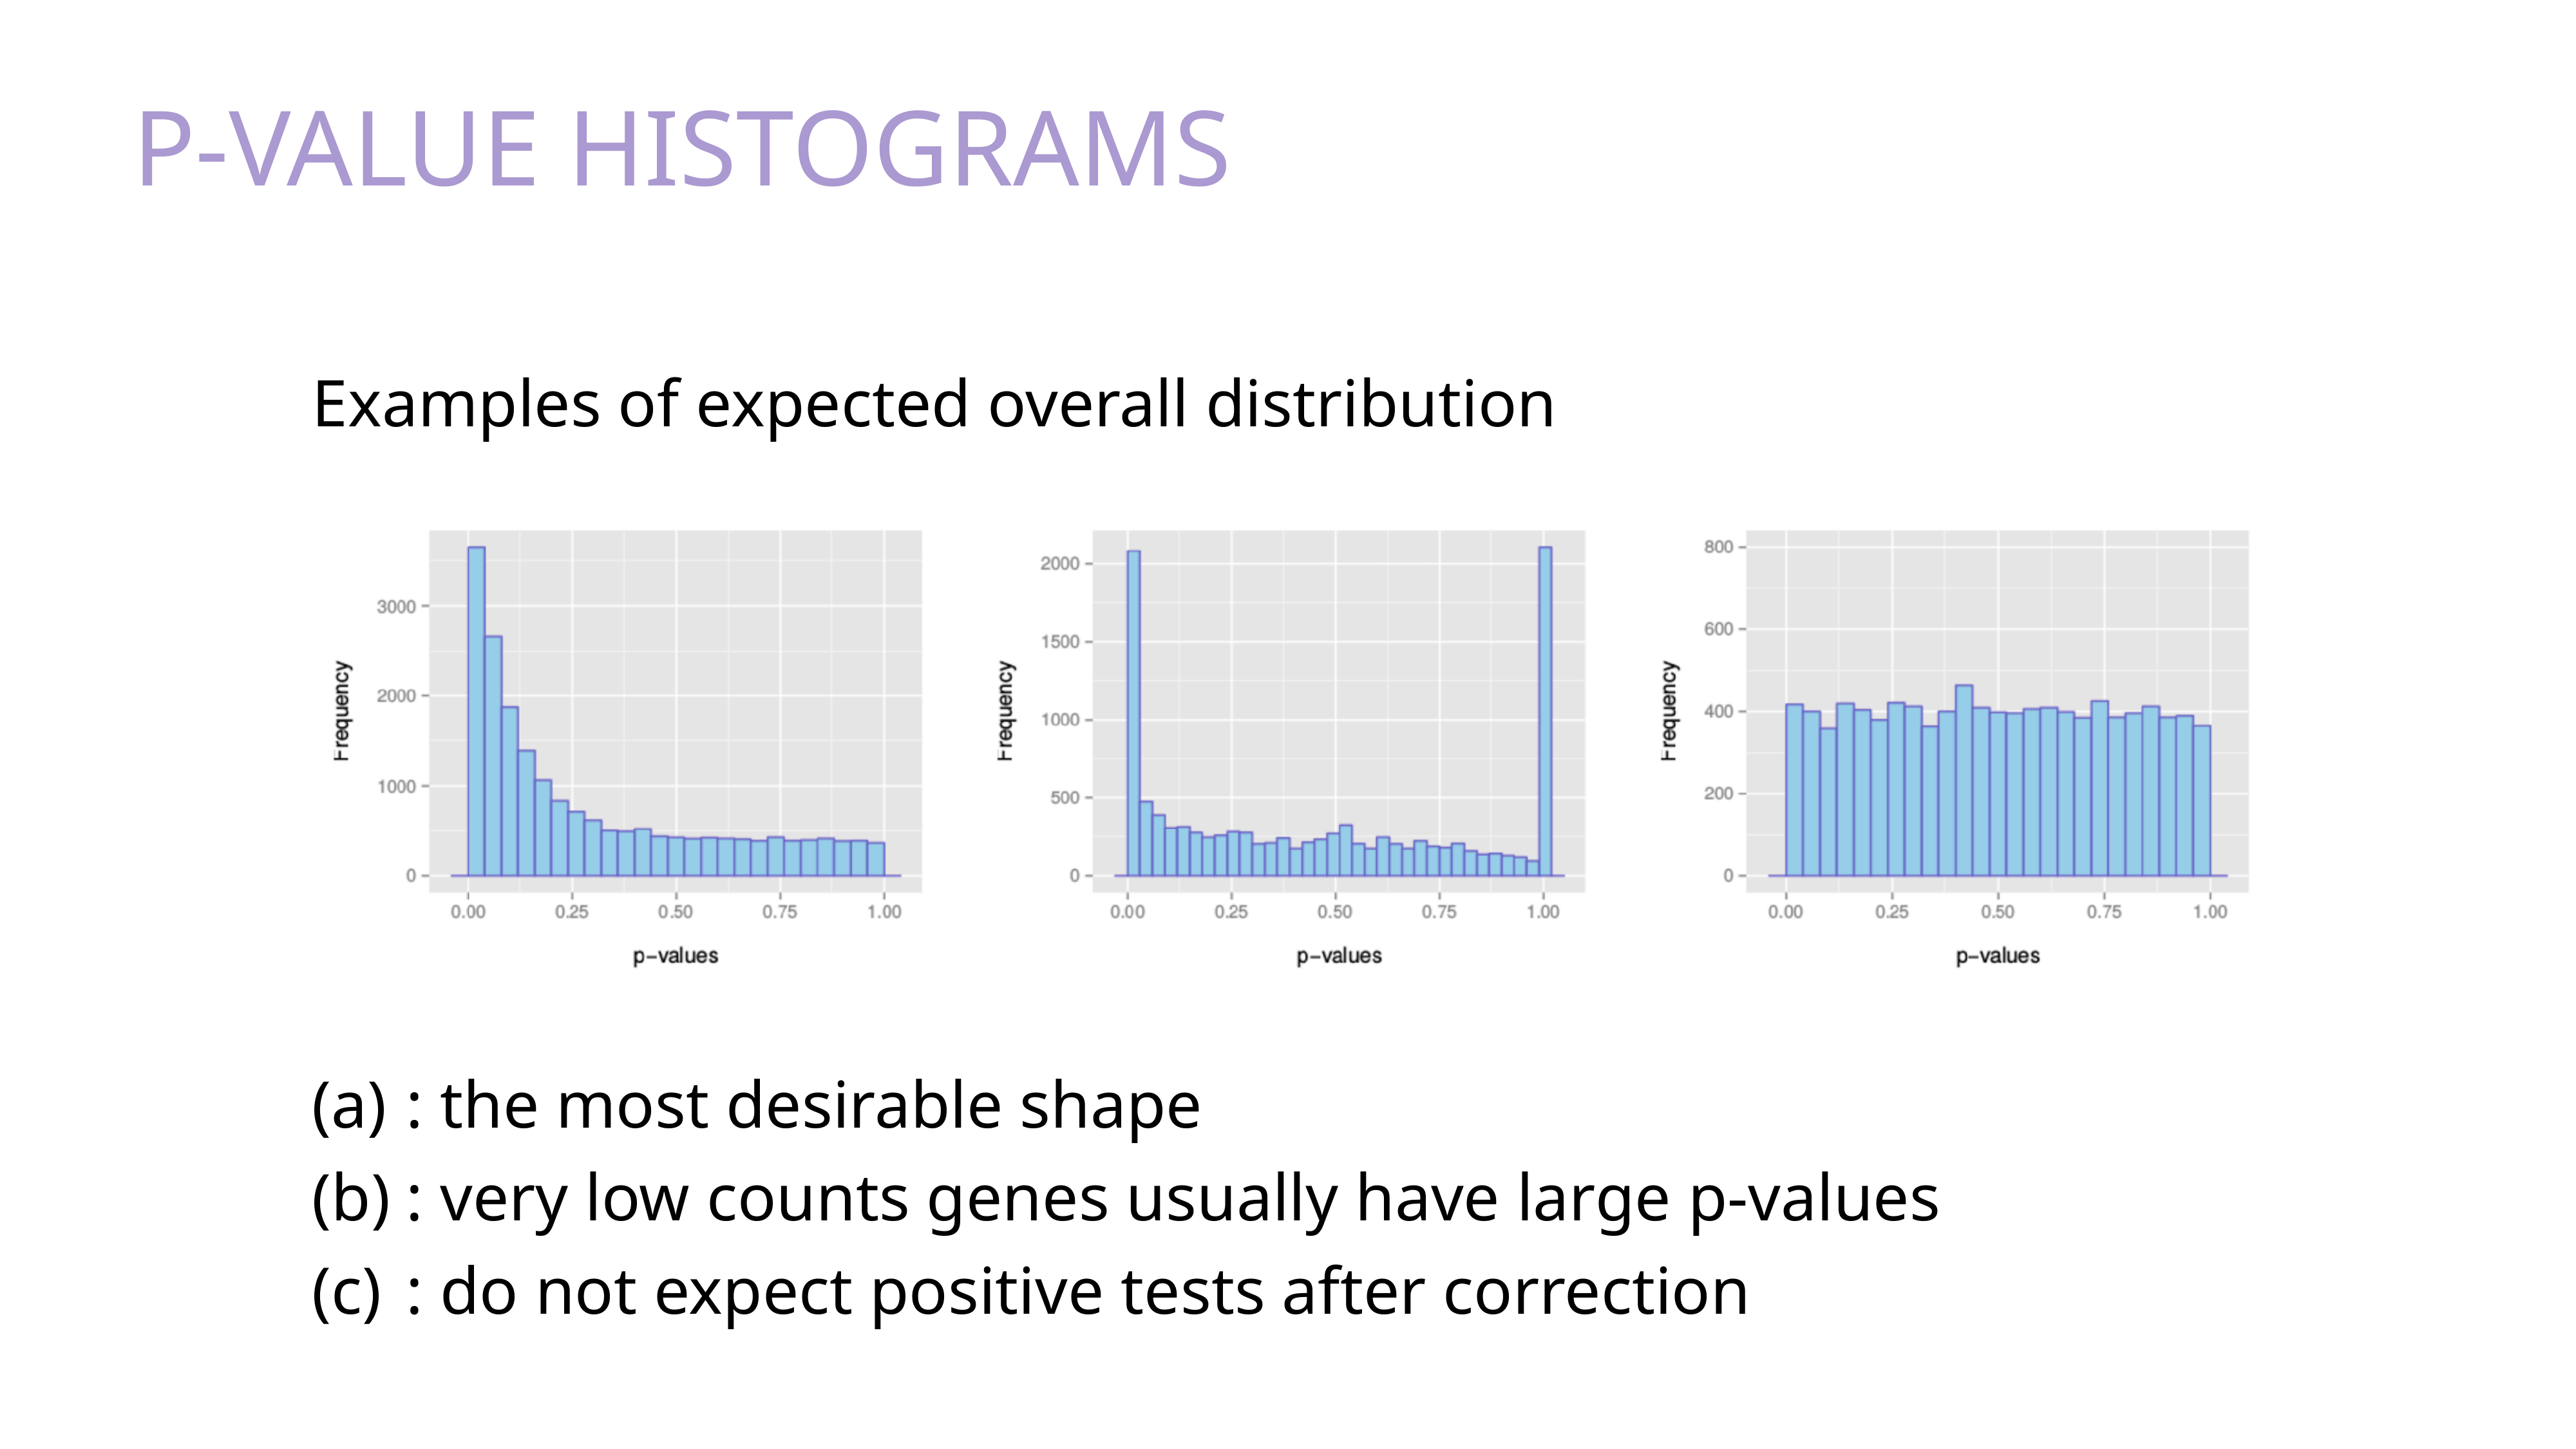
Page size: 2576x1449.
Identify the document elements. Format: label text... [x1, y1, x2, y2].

text_box Examples of expected overall distribution [307, 357, 2269, 429]
title P-value Histograms [127, 100, 2449, 252]
picture [278, 429, 2298, 1020]
text_box : the most desirable shape : very low counts genes usually have large p-values : do not expect positive tests after correction [307, 1057, 2269, 1332]
